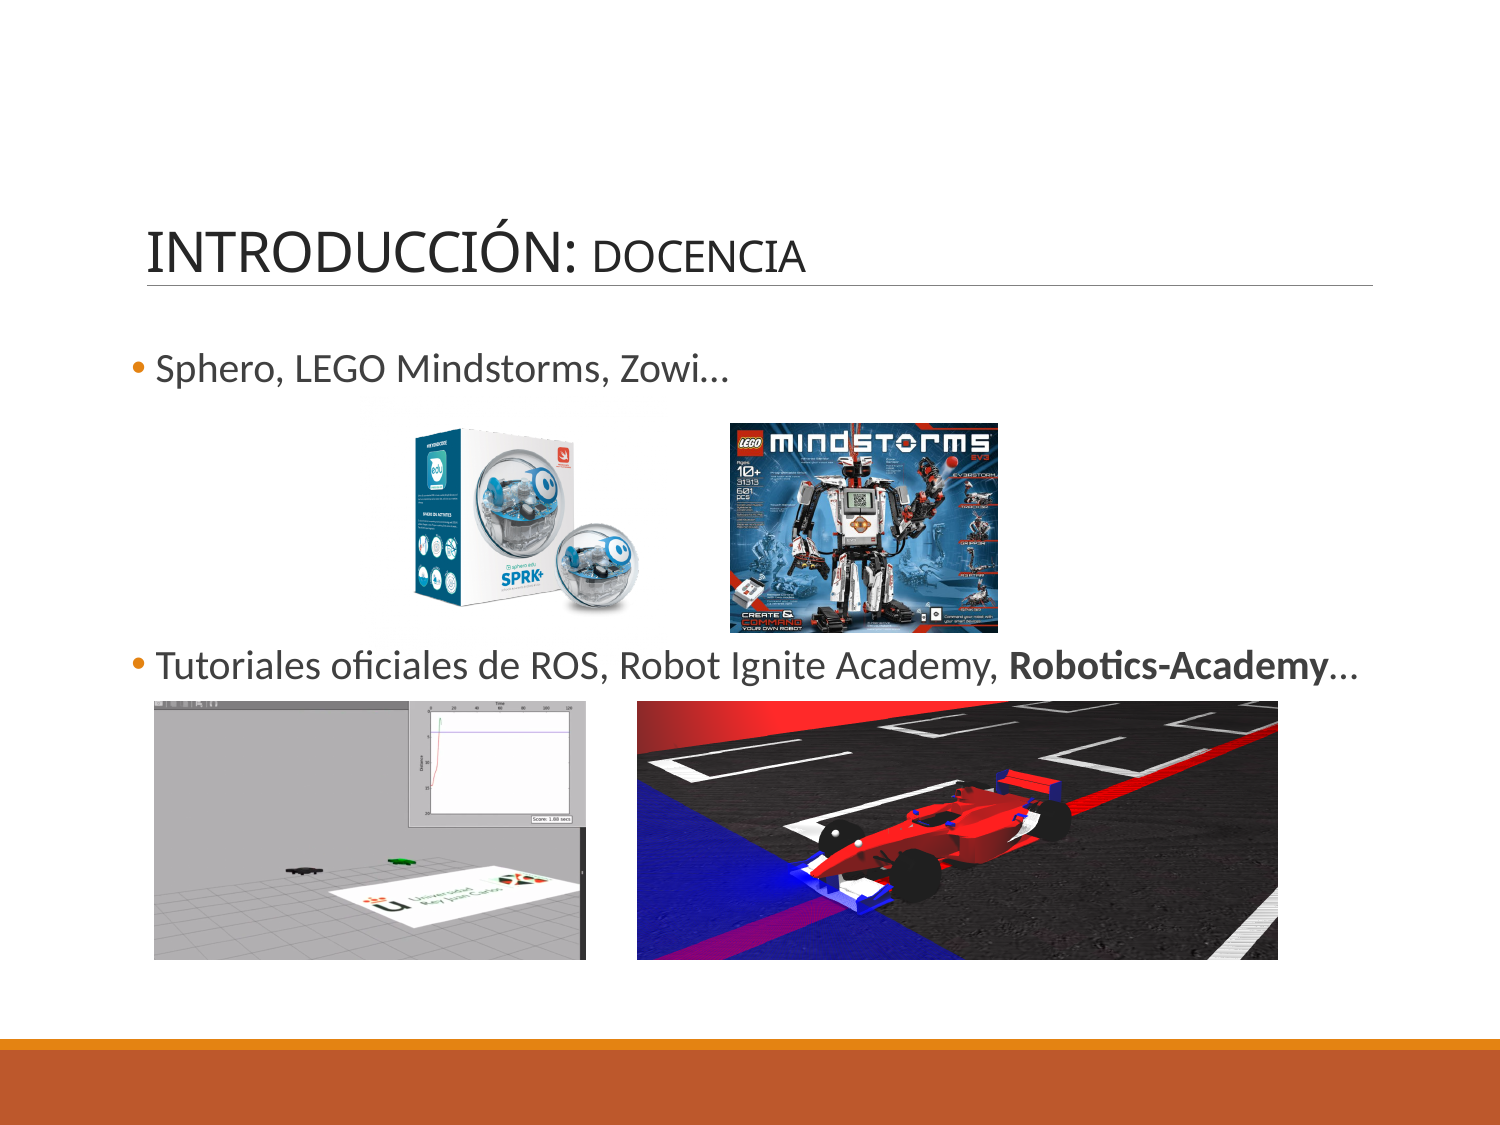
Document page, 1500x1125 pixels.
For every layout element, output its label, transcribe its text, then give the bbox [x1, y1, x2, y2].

picture [729, 422, 999, 634]
picture [636, 701, 1279, 961]
title INTRODUCCIÓN: DOCENCIA [131, 113, 1369, 260]
picture [359, 395, 669, 667]
list Sphero, LEGO Mindstorms, Zowi… Tutoriales oficiales de ROS, Robot Ignite Academy, Robotics-Academy… [131, 260, 1369, 923]
picture [154, 701, 586, 961]
